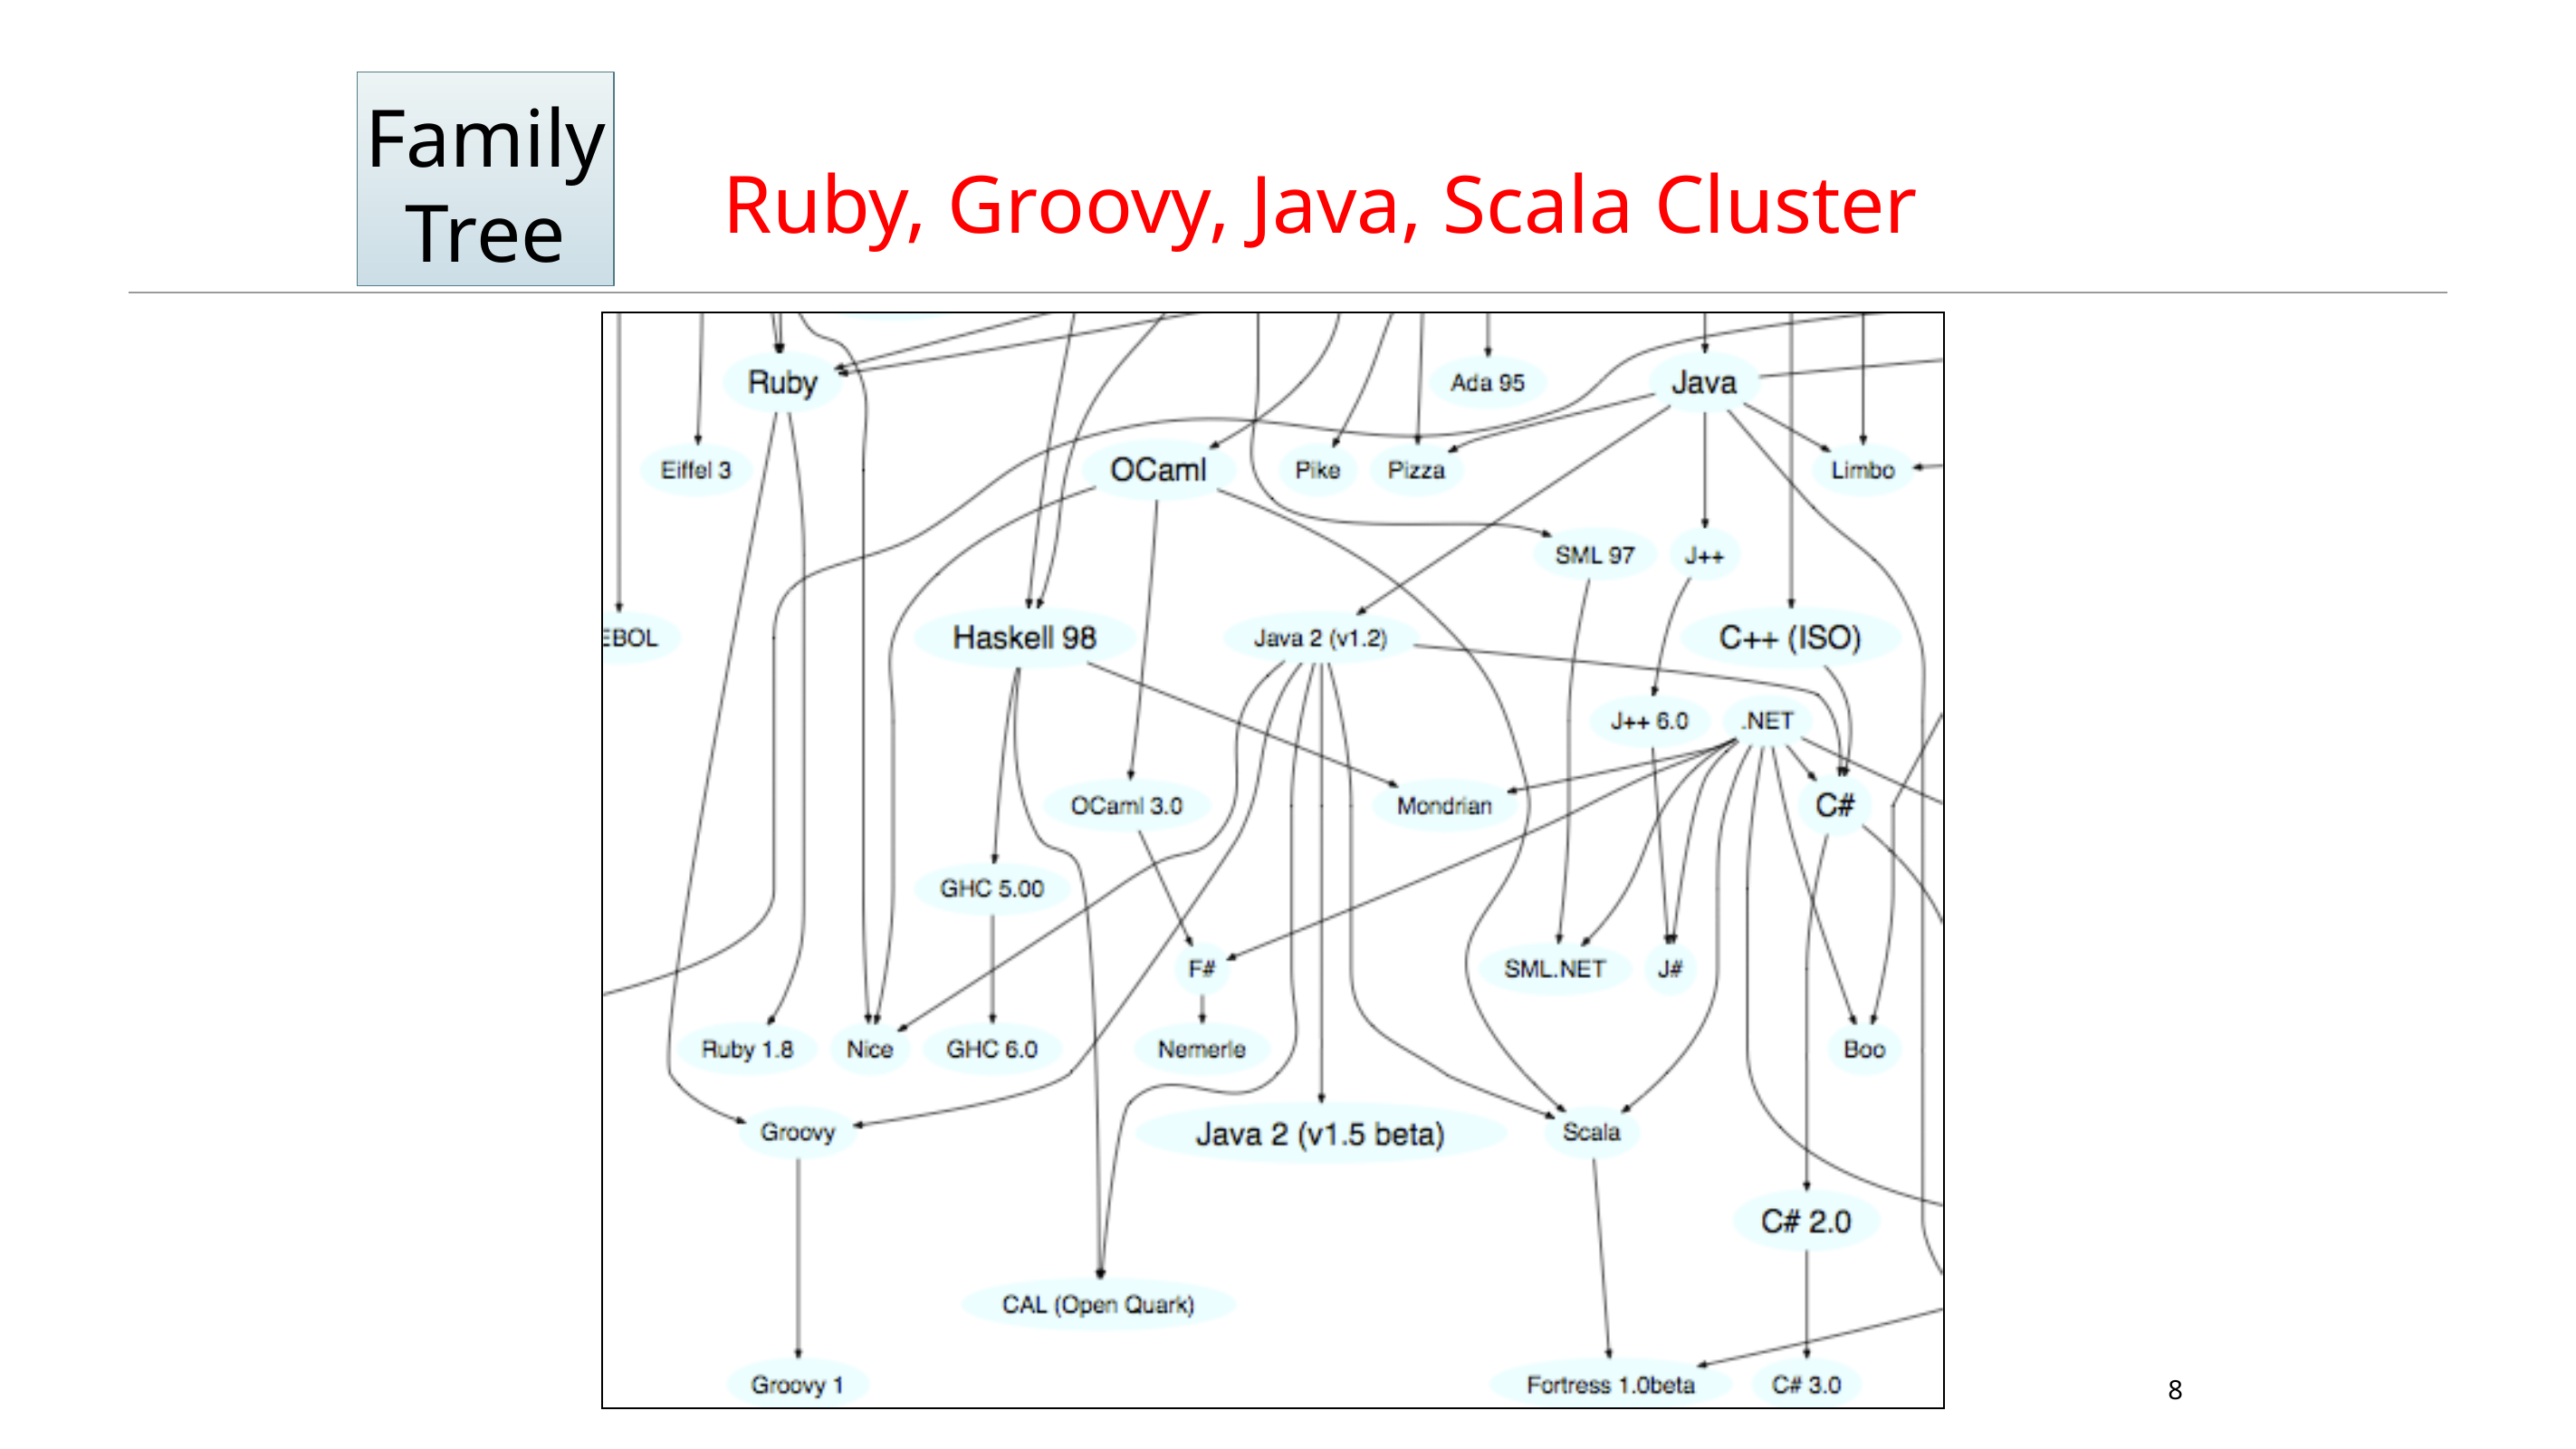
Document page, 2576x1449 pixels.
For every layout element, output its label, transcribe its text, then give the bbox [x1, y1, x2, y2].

text_box Family Tree [357, 72, 615, 286]
title Ruby, Groovy, Java, Scala Cluster [406, 0, 2147, 257]
picture [602, 312, 1943, 1408]
slide_number 8 [2159, 1365, 2191, 1414]
